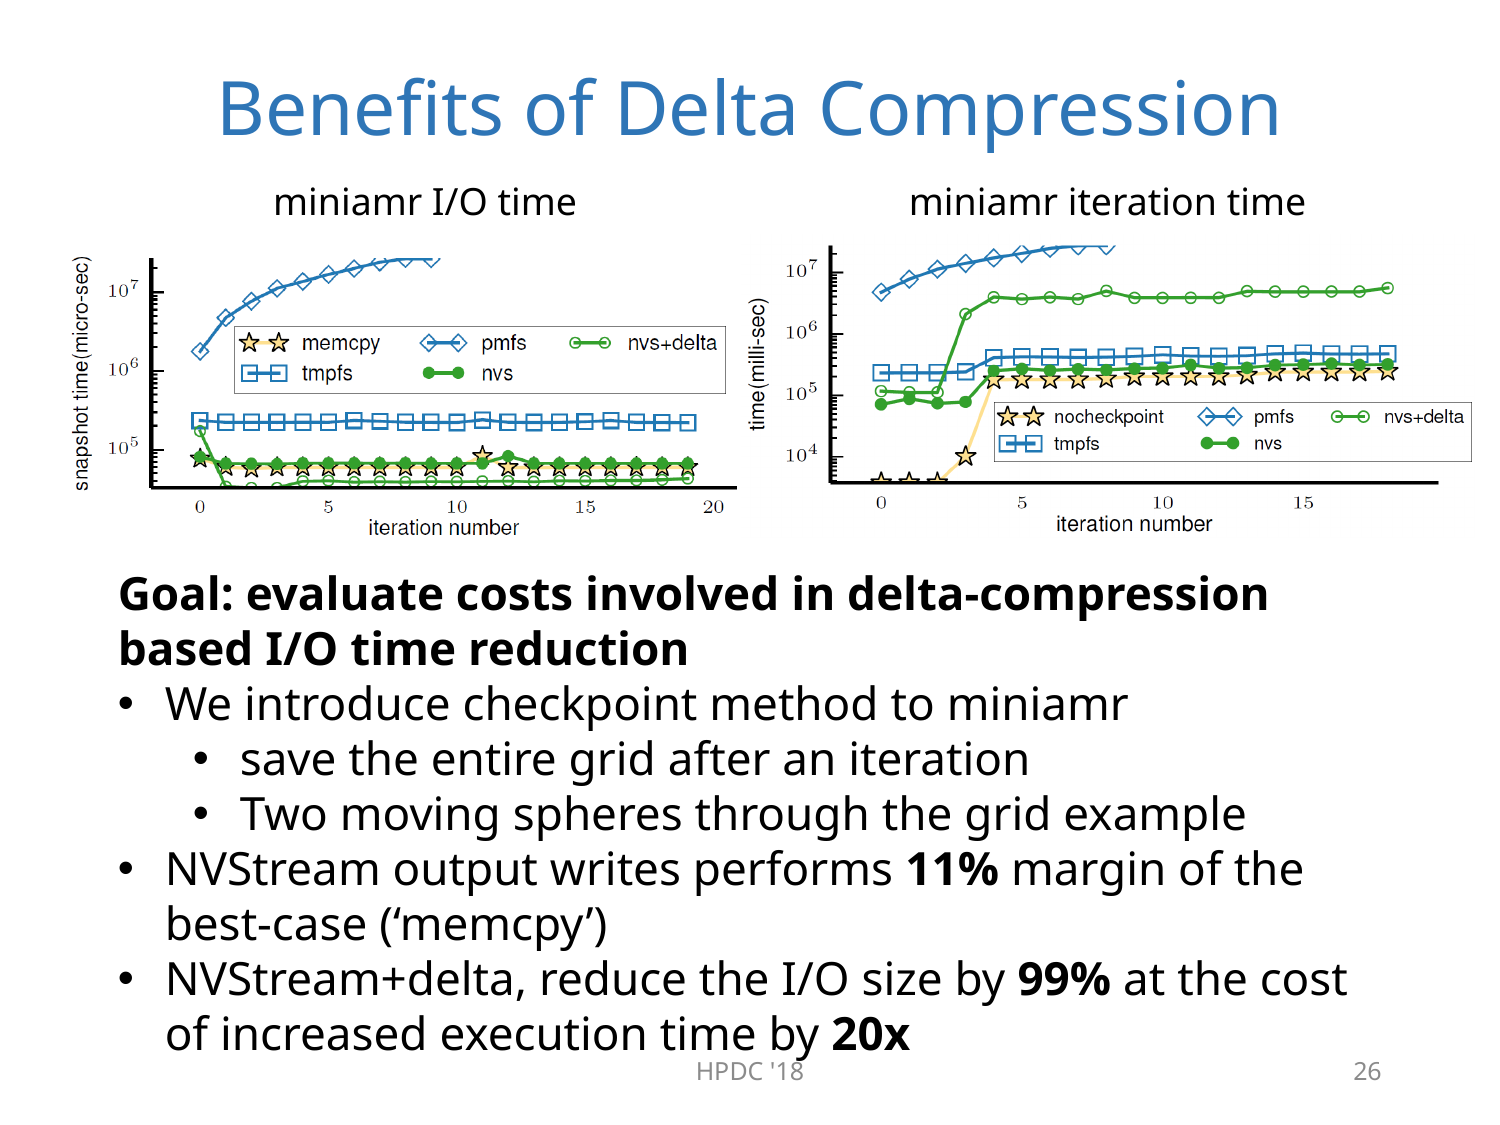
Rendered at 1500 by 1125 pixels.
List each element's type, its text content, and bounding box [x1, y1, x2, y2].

text_box miniamr iteration time [825, 170, 1390, 231]
slide_number 26 [1059, 1068, 1397, 1103]
title Benefits of Delta Compression [103, 59, 1397, 162]
text_box Goal: evaluate costs involved in delta-compression based I/O time reduction We introduce checkpoint method to miniamr save the entire grid after an iteration Two moving spheres through the grid example NVStream output writes performs 11% margin of the best-case (‘memcpy’) NVStream+delta, reduce the I/O size by 99% at the cost of increased execution time by 20x [103, 557, 1397, 1068]
footer HPDC '18 [496, 1068, 1004, 1103]
text_box miniamr I/O time [143, 170, 708, 231]
picture [65, 234, 1475, 538]
